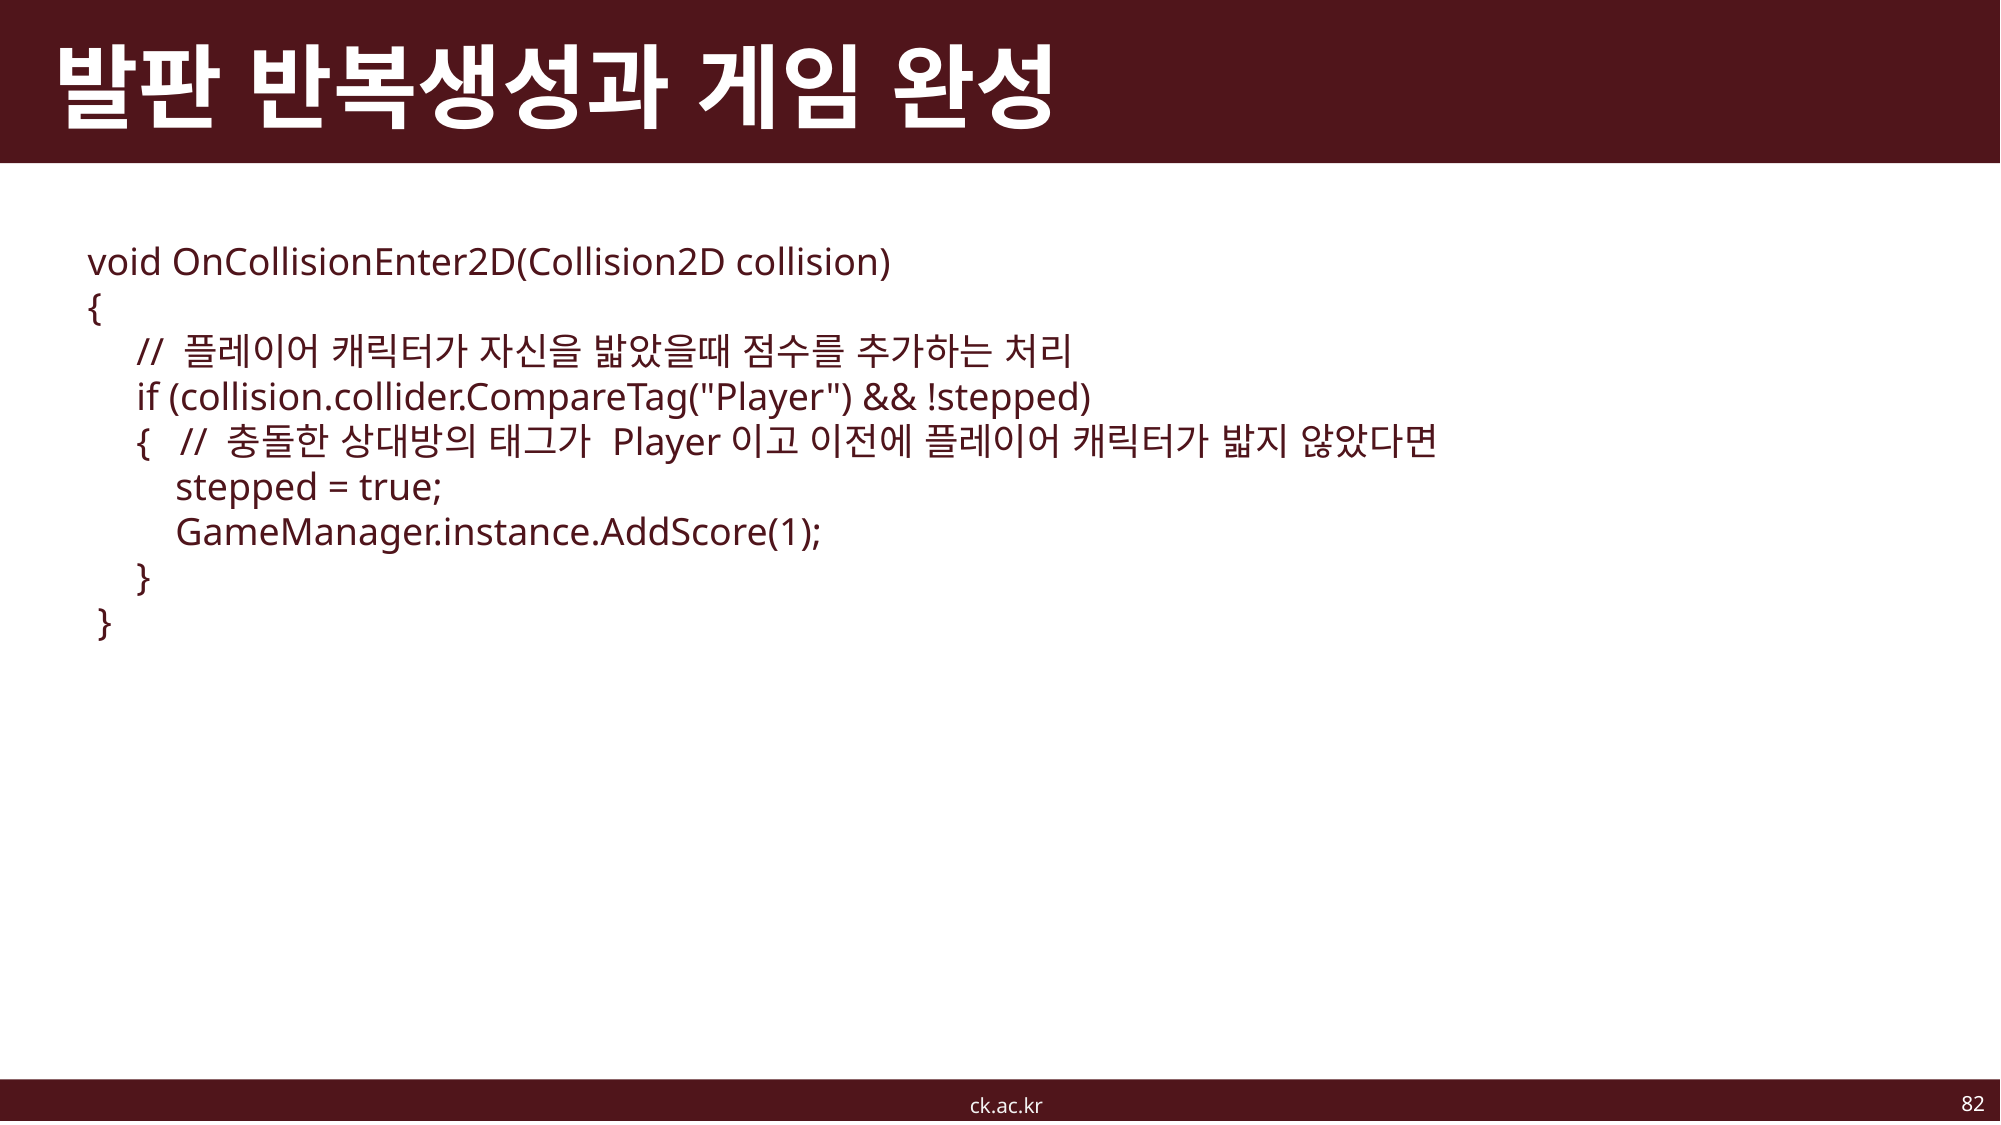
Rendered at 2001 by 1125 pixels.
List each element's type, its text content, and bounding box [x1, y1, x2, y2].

footer ck.ac.kr [949, 1084, 1064, 1125]
slide_number 82 [1911, 1083, 2000, 1125]
text_box void OnCollisionEnter2D(Collision2D collision) { // 플레이어 캐릭터가 자신을 밟았을때 점수를 추가하는 처리 if (collision.collider.CompareTag("Player") && !stepped) { // 충돌한 상대방의 태그가 Player이고 이전에 플레이어 캐릭터가 밟지 않았다면 stepped = true; GameManager.instance.AddScore(1); } } [43, 230, 1945, 651]
title 발판 반복생성과 게임 완성 [39, 34, 1289, 149]
